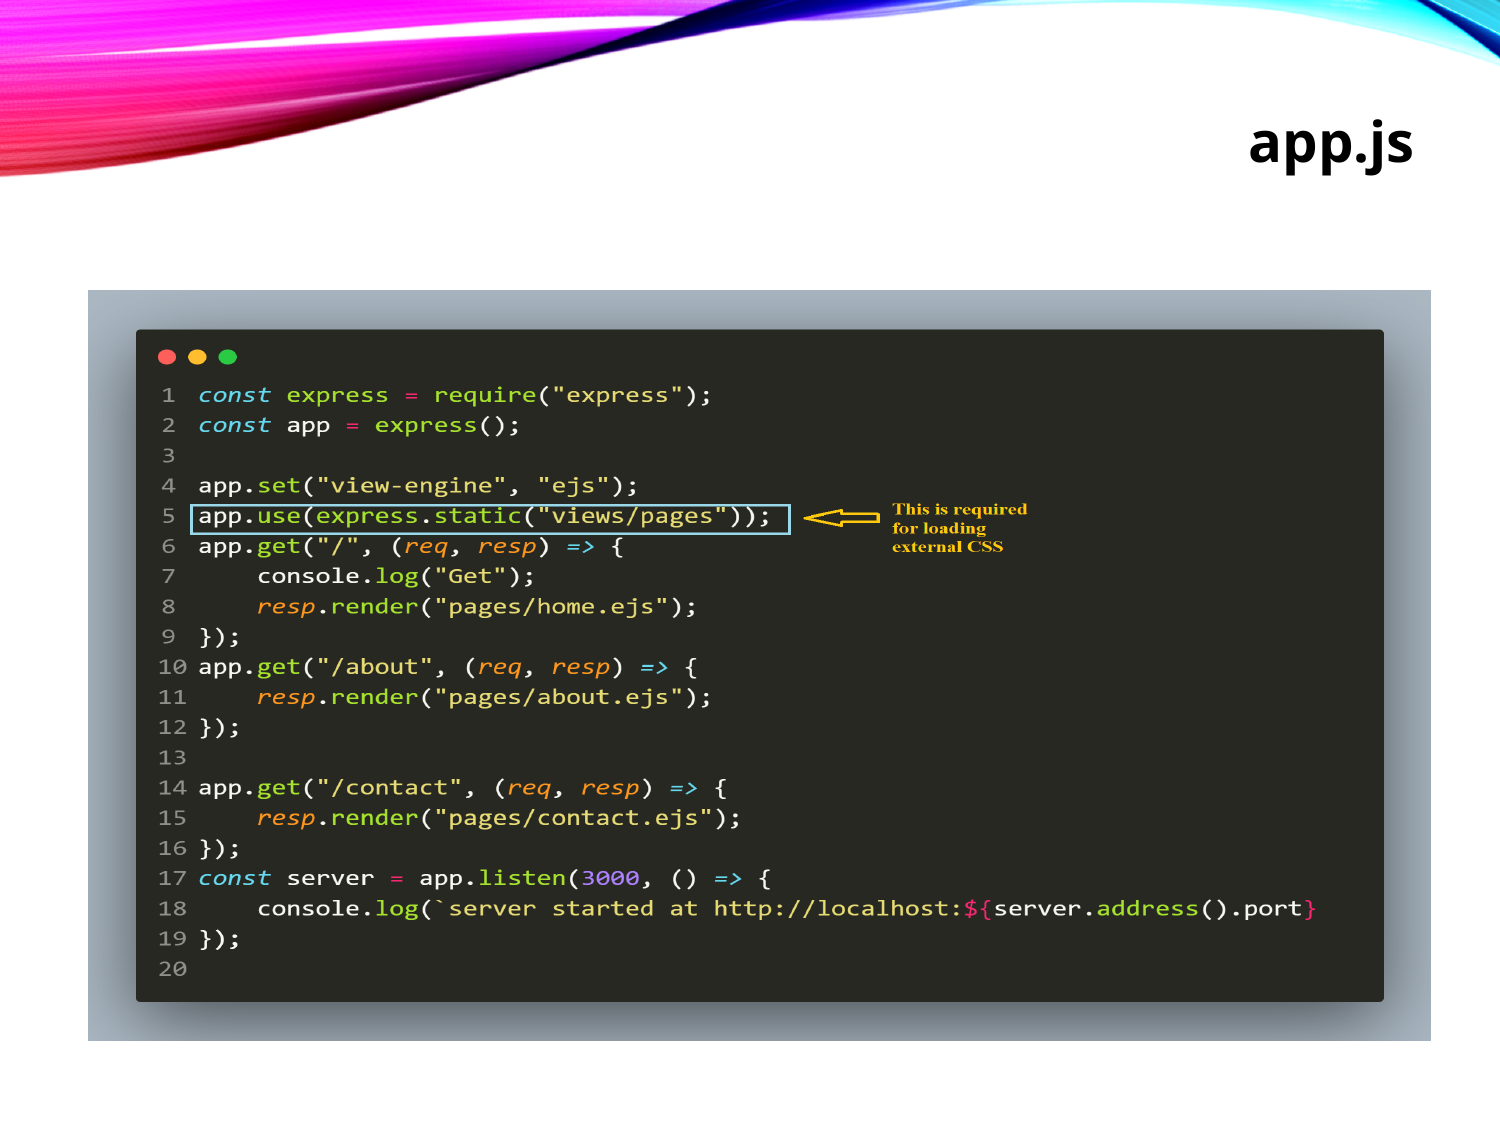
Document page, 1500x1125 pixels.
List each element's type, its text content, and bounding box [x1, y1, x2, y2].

title app.js [383, 38, 1431, 250]
picture [88, 290, 1431, 1041]
list [29, 250, 1475, 1111]
picture [0, 0, 1500, 178]
